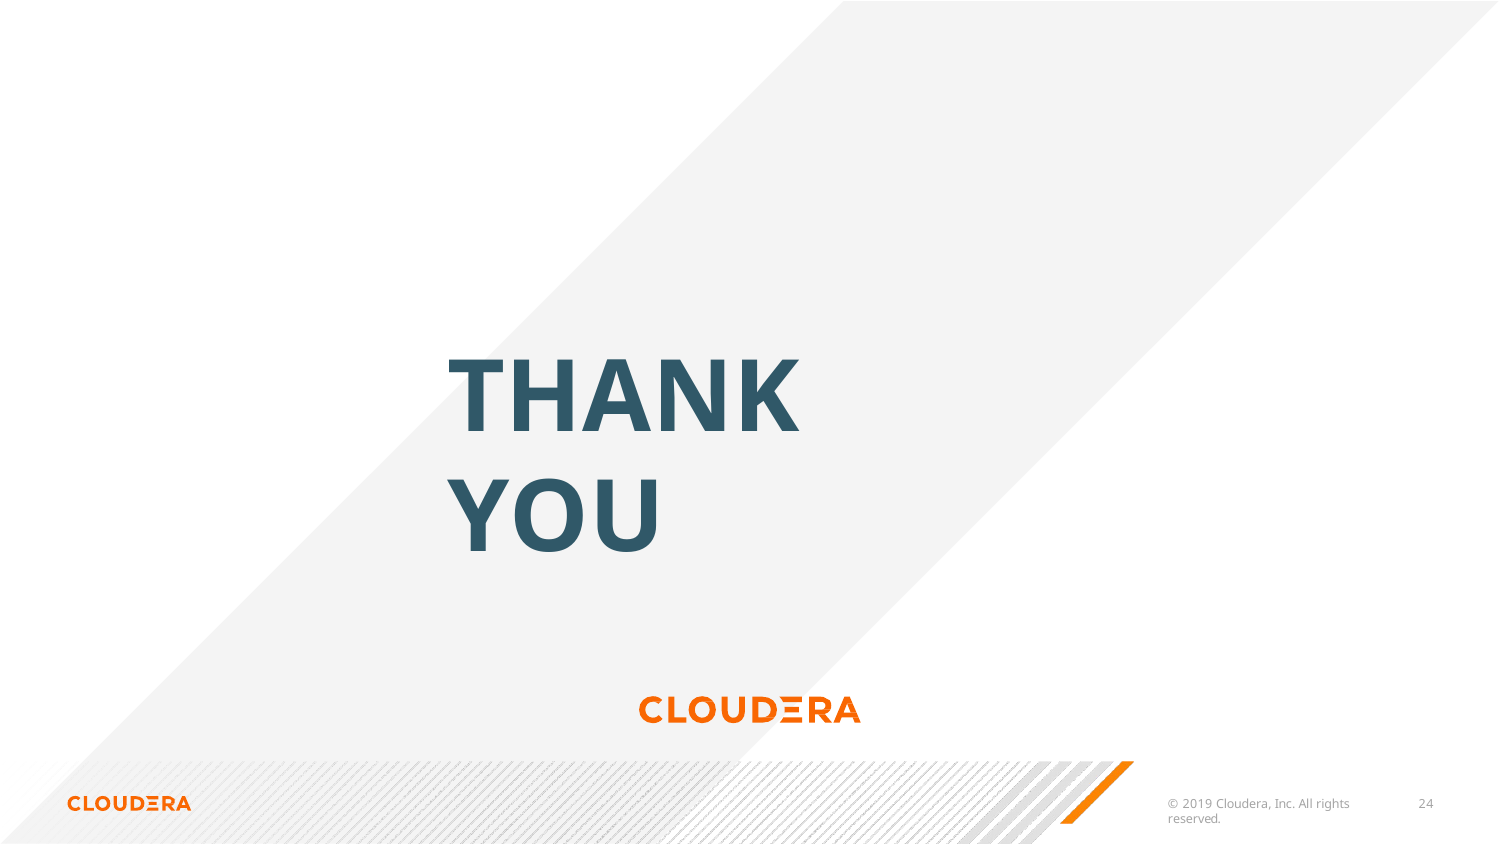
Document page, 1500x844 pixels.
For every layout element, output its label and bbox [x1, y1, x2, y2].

text_box [0, 0, 1500, 844]
